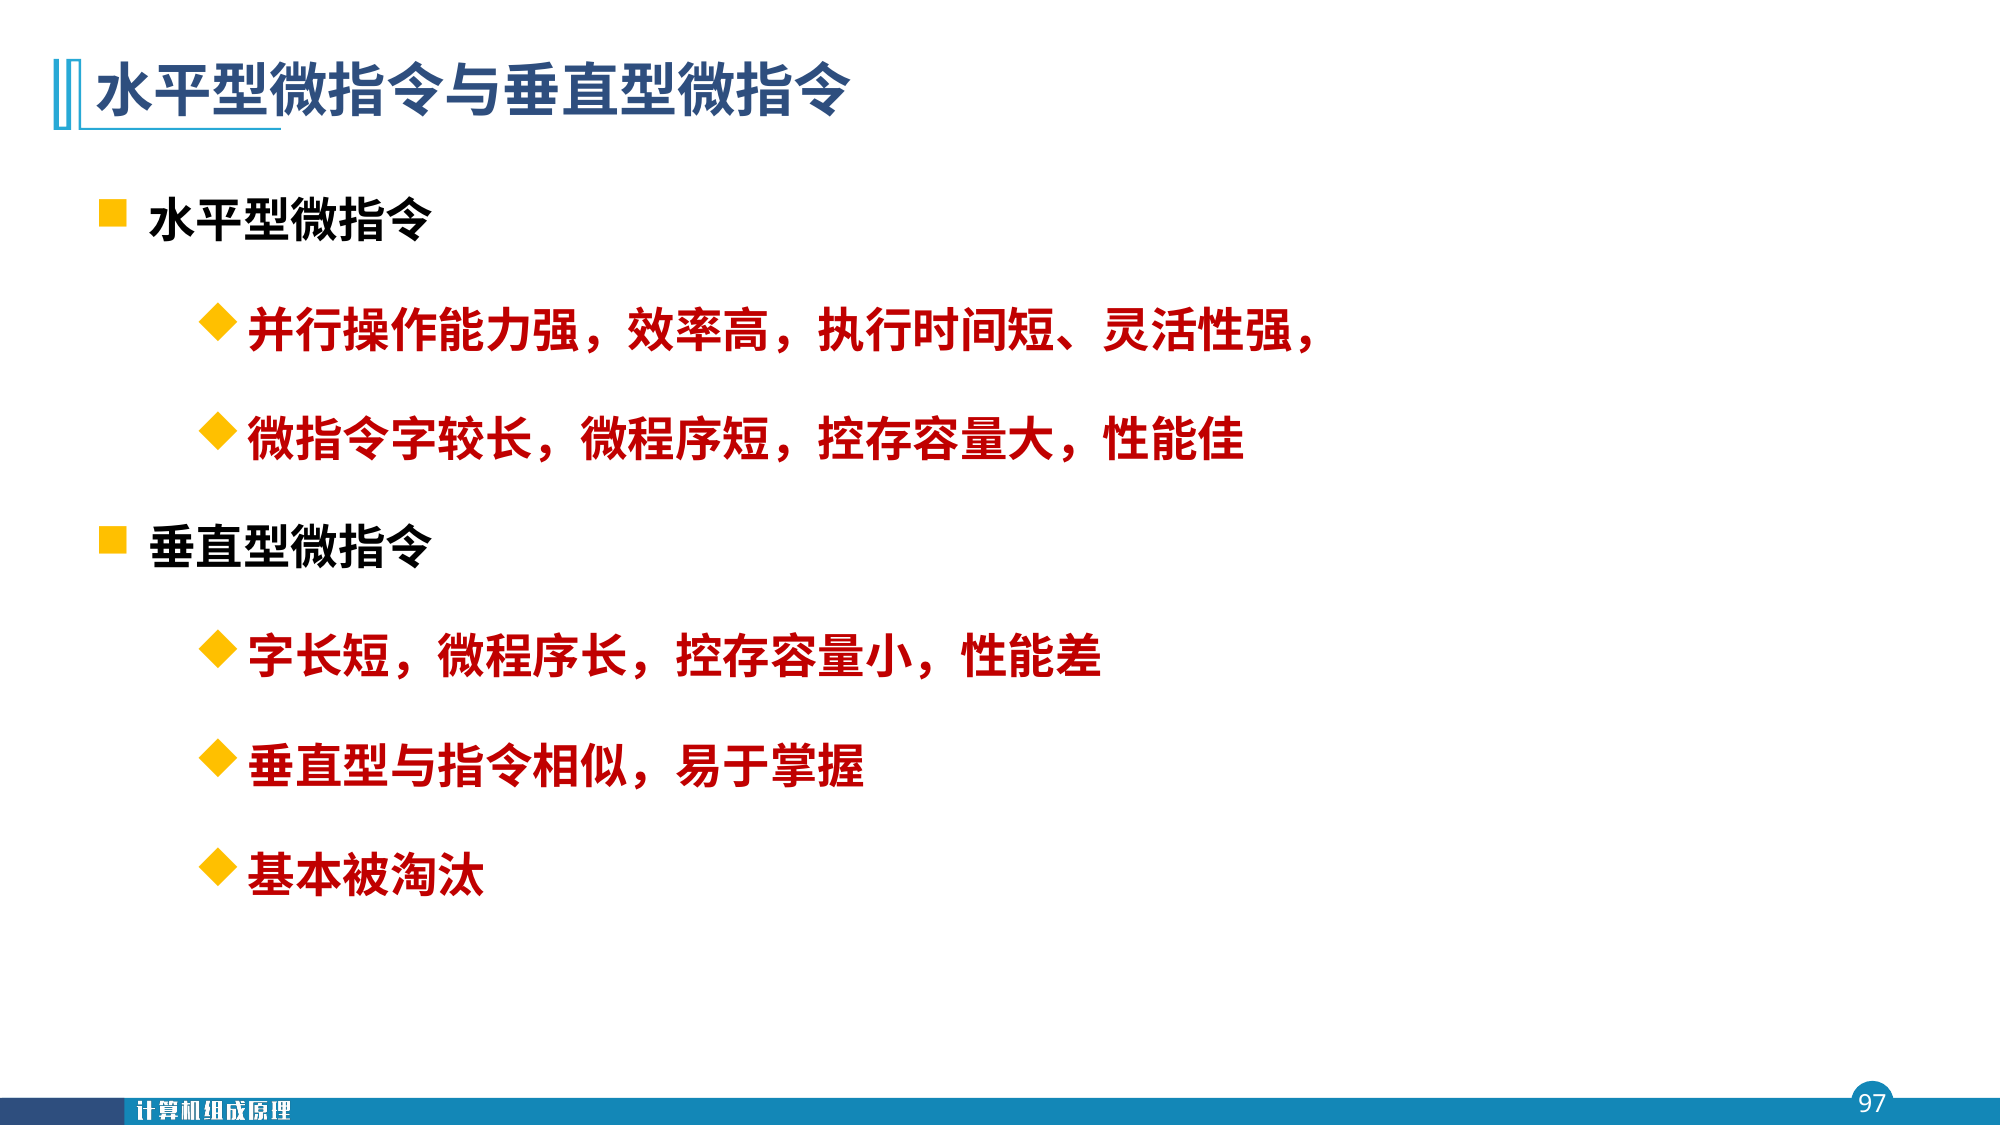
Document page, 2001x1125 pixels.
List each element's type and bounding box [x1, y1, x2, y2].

title [80, 42, 1805, 144]
list [80, 154, 1681, 1080]
